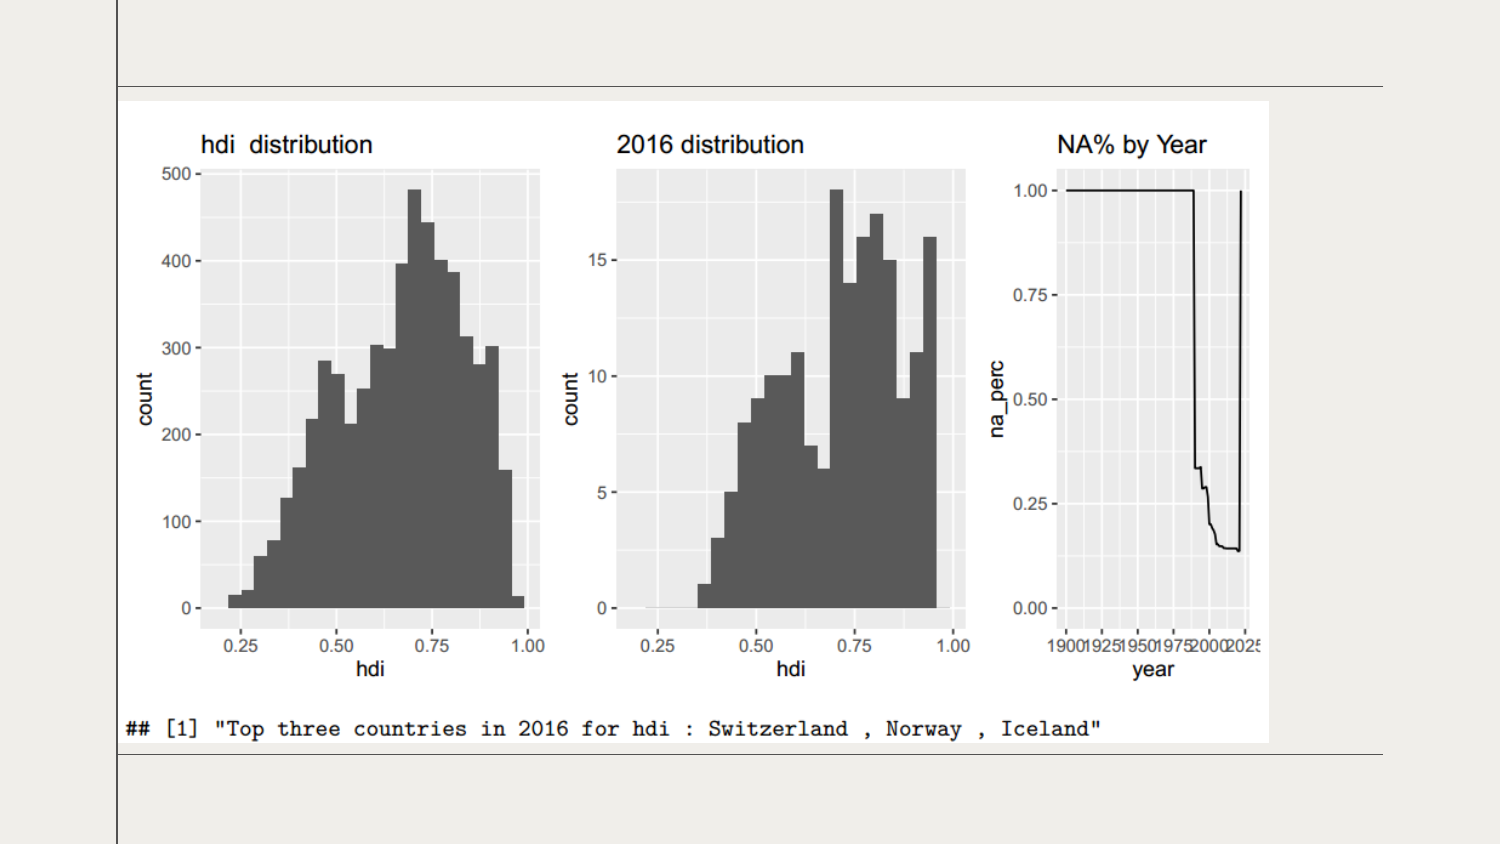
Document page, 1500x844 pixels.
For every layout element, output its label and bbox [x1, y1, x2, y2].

picture [117, 100, 1269, 743]
